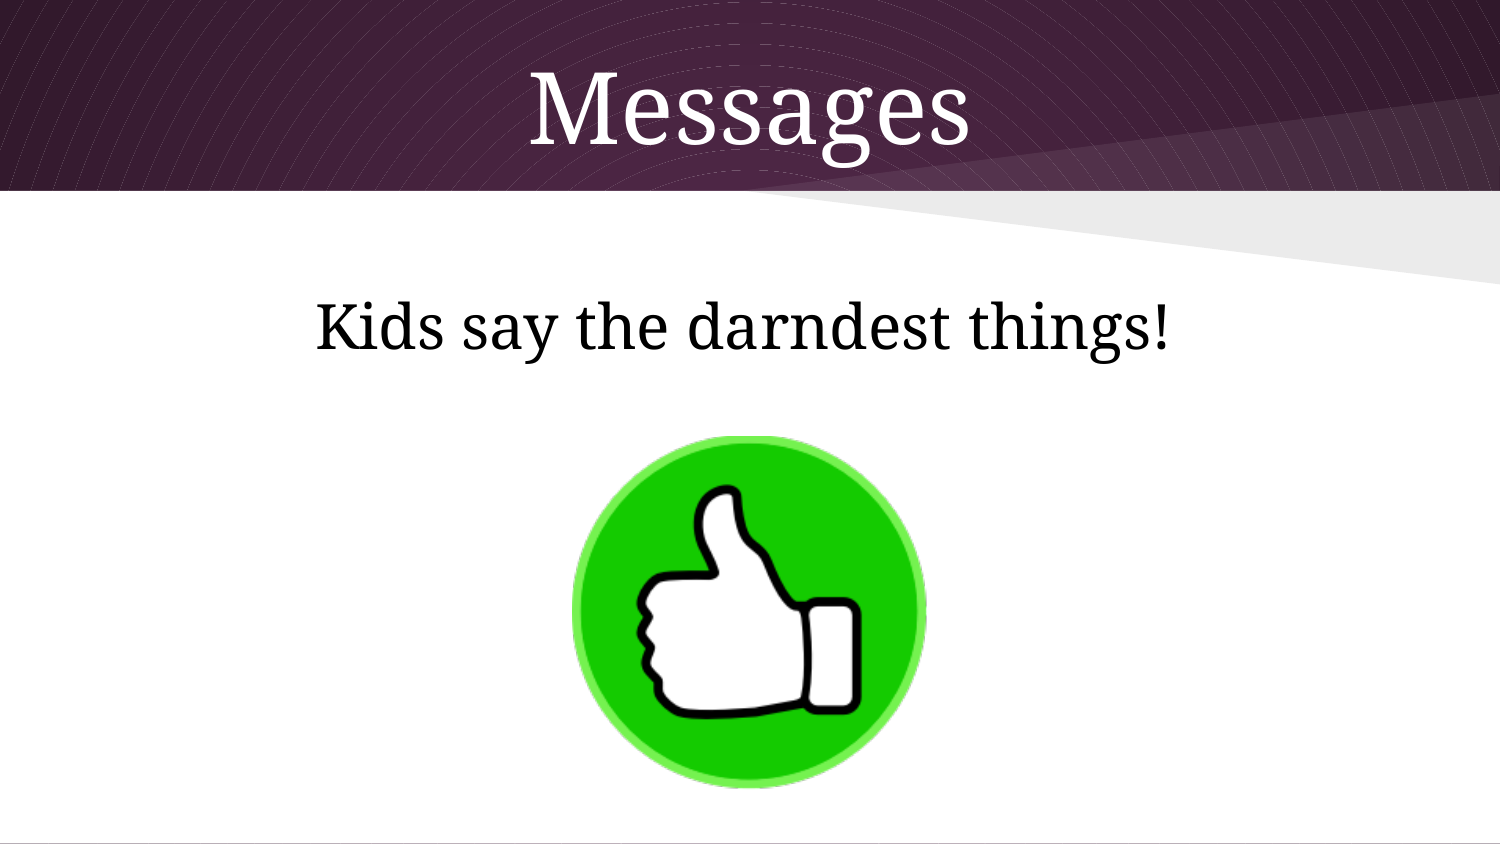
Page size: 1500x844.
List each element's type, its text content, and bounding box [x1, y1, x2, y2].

picture [572, 436, 928, 791]
list Kids say the darndest things! [75, 196, 1425, 808]
title Messages [75, 33, 1425, 175]
